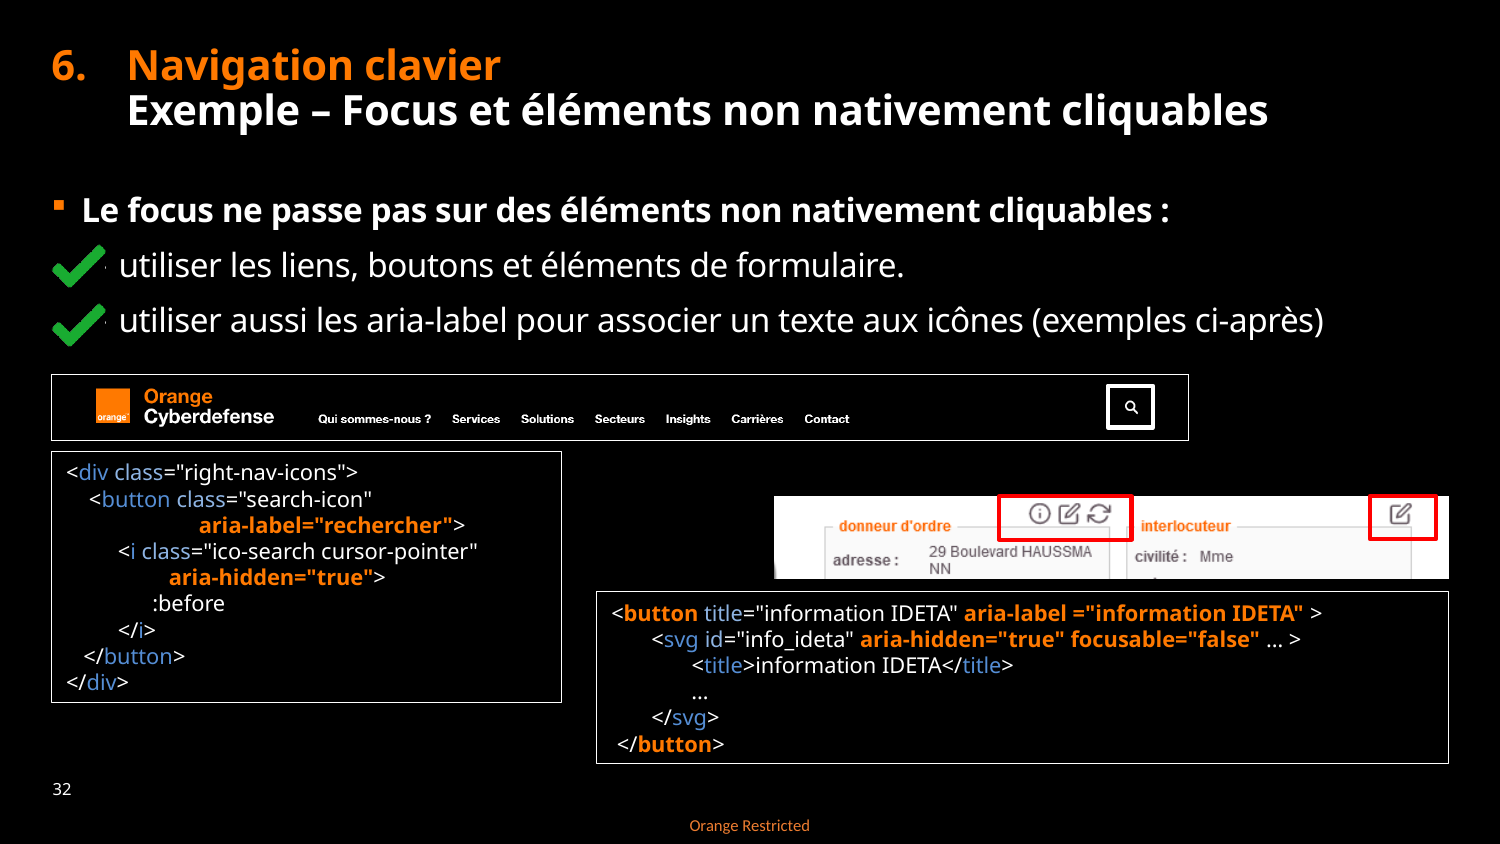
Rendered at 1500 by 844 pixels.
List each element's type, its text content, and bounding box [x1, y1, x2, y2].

picture [51, 303, 106, 348]
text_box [774, 495, 1449, 579]
text_box <button title="information IDETA" aria-label ="information IDETA" > <svg id="info_ideta" aria-hidden="true" focusable="false" … > <title>information IDETA</title> … </svg> </button> [594, 590, 1451, 766]
title Navigation clavier Exemple – Focus et éléments non nativement cliquables [51, 43, 1449, 166]
picture [51, 244, 106, 288]
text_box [51, 374, 1190, 441]
text_box <div class="right-nav-icons"> <button class="search-icon" aria-label="rechercher"> <i class="ico-search cursor-pointer" aria-hidden="true"> :before </i> </button> </div> [49, 449, 563, 704]
list Le focus ne passe pas sur des éléments non nativement cliquables : utiliser les liens, boutons et éléments de formulaire. utiliser aussi les aria-label pour associer un texte aux icônes (exemples ci-après) [51, 193, 1449, 747]
